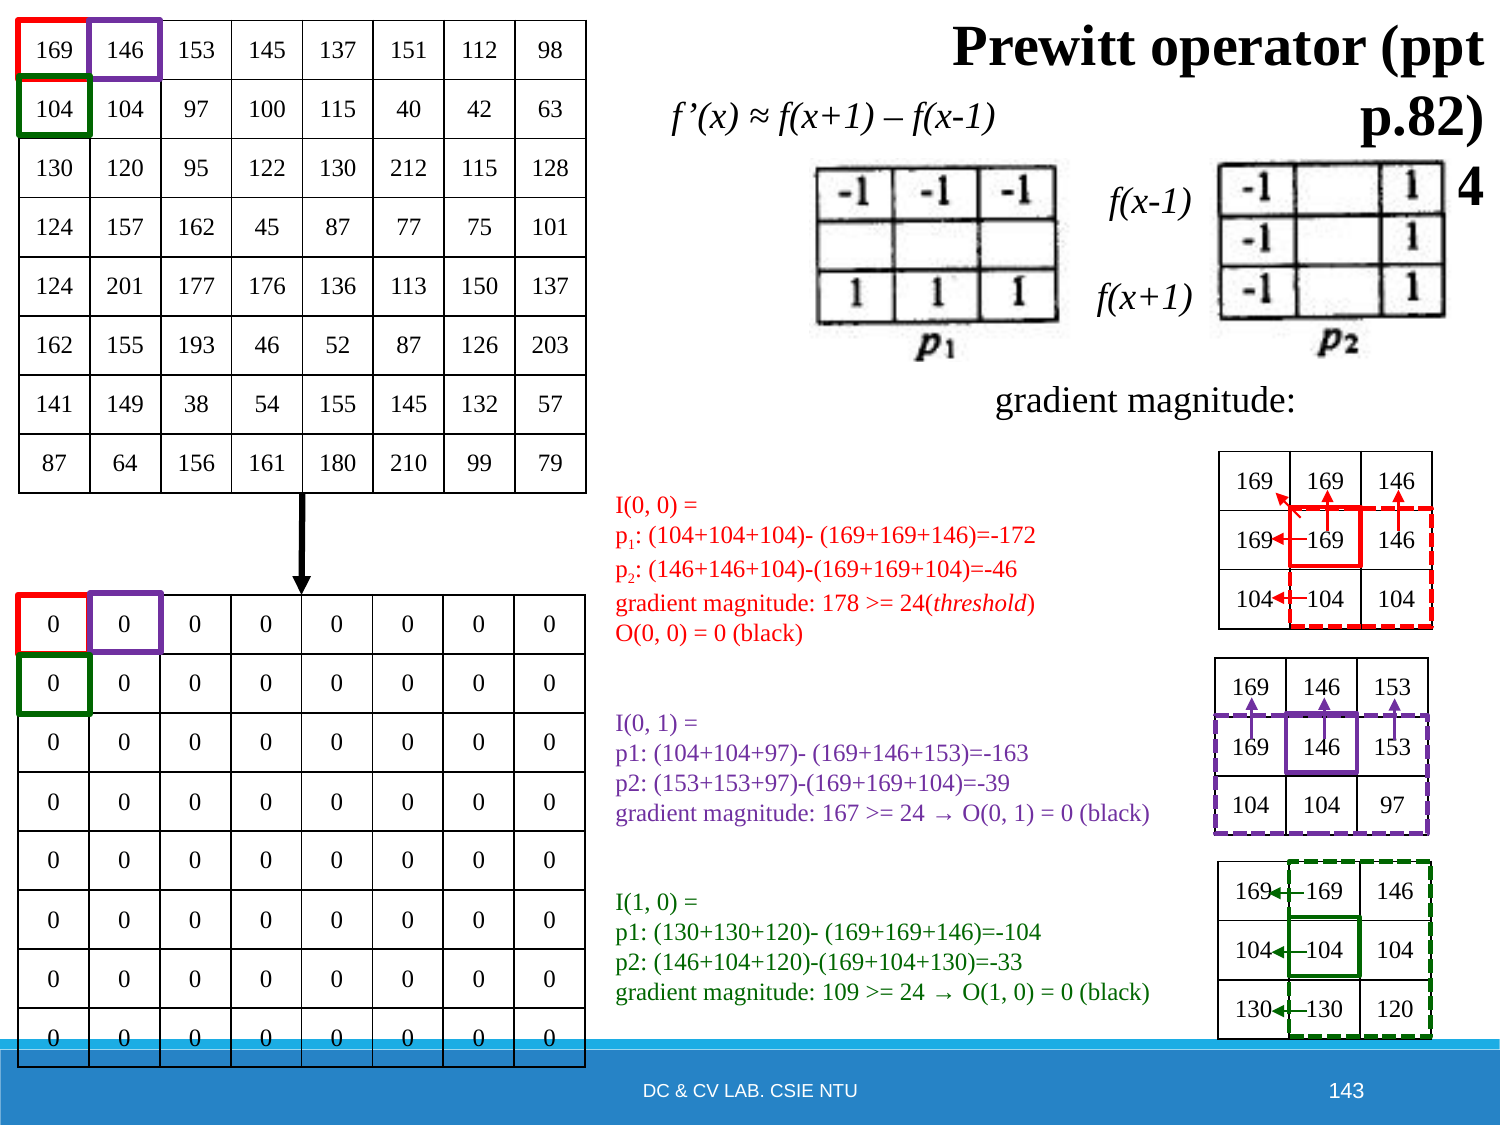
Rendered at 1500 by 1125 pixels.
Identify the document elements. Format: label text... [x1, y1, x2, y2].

table_cell 54 [232, 376, 302, 433]
table_cell 99 [445, 435, 514, 492]
table_cell 97 [162, 80, 231, 138]
table_header 169 [1291, 452, 1360, 506]
table_cell 100 [232, 80, 302, 138]
table_cell 177 [1397, 507, 1404, 535]
table_cell 42 [445, 80, 514, 138]
table_cell 75 [445, 198, 514, 256]
table_cell 0 [161, 714, 230, 771]
table_header 146 [1362, 452, 1431, 508]
table_cell 115 [445, 139, 514, 197]
table_cell 124 [20, 258, 89, 315]
text_box [18, 75, 91, 136]
table_cell 180 [303, 435, 372, 492]
table_cell 0 [302, 950, 372, 1007]
table_cell 162 [162, 198, 231, 256]
text_box [88, 19, 161, 81]
table_cell 0 [302, 832, 372, 889]
table_cell 156 [1288, 893, 1307, 900]
table_cell 0 [373, 1009, 442, 1066]
text_box [18, 654, 91, 716]
table_cell 169 [1220, 511, 1289, 569]
table_cell 177 [1289, 540, 1309, 546]
table_cell 156 [162, 435, 231, 492]
table_cell 0 [444, 773, 513, 830]
table_cell 141 [20, 376, 89, 433]
table_cell 122 [232, 139, 302, 197]
table_header 146 [1287, 659, 1356, 712]
text_box Prewitt operator (ppt p.82) Threshold=24 [808, 0, 1500, 225]
table_cell 0 [232, 655, 301, 712]
table_header 0 [373, 596, 442, 653]
table_cell 0 [19, 832, 88, 889]
table_cell 136 [303, 258, 372, 315]
table_cell 0 [444, 950, 513, 1007]
table_cell 0 [161, 832, 230, 889]
table_cell 137 [516, 258, 585, 315]
table_header 112 [445, 21, 514, 79]
text_box [1288, 860, 1432, 1038]
table_cell 156 [1288, 1011, 1310, 1017]
table_header 153 [162, 21, 231, 79]
table_cell 0 [515, 773, 584, 830]
table_cell 87 [1252, 714, 1258, 742]
table_cell 130 [1219, 981, 1288, 1038]
table_cell 0 [302, 773, 372, 830]
table_cell 161 [232, 435, 302, 492]
table_cell 0 [373, 773, 442, 830]
table_cell 0 [19, 950, 88, 1007]
table_cell 87 [303, 198, 372, 256]
table_cell 0 [515, 891, 584, 948]
table_cell 95 [162, 139, 231, 197]
table_cell 0 [90, 832, 159, 889]
table_cell 0 [515, 1009, 584, 1066]
table_cell 0 [232, 832, 301, 889]
table_cell 0 [91, 655, 159, 712]
table_cell 64 [91, 435, 160, 492]
table_cell 0 [90, 891, 159, 948]
table_cell 46 [232, 317, 302, 374]
table_header 169 [1219, 862, 1288, 920]
table_cell 0 [161, 891, 230, 948]
table_cell 130 [20, 139, 89, 197]
table_cell 0 [232, 950, 301, 1007]
slide_number 143 [1218, 1059, 1380, 1120]
table_cell 124 [20, 198, 89, 256]
table_header 151 [374, 21, 443, 79]
table_cell 0 [19, 891, 88, 948]
table_header 137 [303, 21, 372, 79]
table_header 153 [1358, 659, 1427, 715]
table_cell 0 [444, 714, 513, 771]
table_header 0 [162, 596, 230, 653]
table_cell 203 [516, 317, 585, 374]
table_header 98 [516, 21, 585, 79]
table_cell 145 [374, 376, 443, 433]
table_cell 0 [302, 655, 372, 712]
table_cell 0 [90, 773, 159, 830]
table_cell 120 [91, 139, 160, 197]
table_cell 0 [373, 714, 442, 771]
table_cell 0 [232, 891, 301, 948]
table_cell 0 [161, 1009, 230, 1066]
table_cell 150 [445, 258, 514, 315]
table_cell 132 [445, 376, 514, 433]
table_cell 87 [374, 317, 443, 374]
table_cell 0 [302, 714, 372, 771]
text_box [89, 592, 162, 654]
text_box [17, 594, 89, 655]
table_cell 0 [515, 714, 584, 771]
table_cell 128 [516, 139, 585, 197]
table_header 169 [1220, 452, 1289, 510]
table_header 0 [302, 596, 372, 653]
table_cell 0 [19, 773, 88, 830]
table_cell 0 [373, 891, 442, 948]
footer DC & CV Lab. CSIE NTU [453, 1059, 1047, 1120]
table_cell 0 [90, 1009, 159, 1066]
table_cell 0 [19, 1009, 88, 1066]
table_cell 0 [515, 950, 584, 1007]
table_cell 177 [1289, 598, 1310, 605]
table_cell 0 [232, 714, 301, 771]
table_cell 0 [444, 891, 513, 948]
table_cell 0 [373, 950, 442, 1007]
table_cell 149 [91, 376, 160, 433]
table_header 0 [444, 596, 513, 653]
table_cell 104 [1219, 921, 1288, 979]
table_cell 212 [374, 139, 443, 197]
table_cell 0 [444, 1009, 513, 1066]
text_box f’(x) ≈ f(x+1) – f(x-1) [656, 84, 808, 144]
table_cell 177 [1327, 507, 1334, 535]
text_box I(0, 0) = p1: (104+104+104)- (169+169+146)=-172 p2: (146+146+104)-(169+169+104)=-46 gradient magnitude: 178 >= 24(threshold) O(0, 0) = 0 (black) I(0, 1) = p1: (104+104+97)- (169+146+153)=-163 p2: (153+153+97)-(169+169+104)=-39 gradient magnitude: 167 >= 24 → O(0, 1) = 0 (black) I(1, 0) = p1: (130+130+120)- (169+169+146)=-104 p2: (146+104+120)-(169+104+130)=-33 gradient magnitude: 109 >= 24 → O(1, 0) = 0 (black) [600, 481, 1233, 1013]
table_cell 0 [232, 773, 301, 830]
table_cell 210 [374, 435, 443, 492]
table_cell 87 [1324, 714, 1331, 743]
table_cell 0 [302, 1009, 372, 1066]
table_cell 130 [303, 139, 372, 197]
table_cell 40 [374, 80, 443, 138]
table_cell 87 [1396, 714, 1401, 742]
table_cell 77 [374, 198, 443, 256]
table_cell 157 [91, 198, 160, 256]
table_header 0 [232, 596, 301, 653]
table_cell 113 [374, 258, 443, 315]
table_cell 0 [444, 832, 513, 889]
table_cell 38 [162, 376, 231, 433]
table_cell 177 [1295, 507, 1309, 512]
table_cell 162 [20, 317, 89, 374]
table_cell 0 [90, 714, 159, 771]
table_cell 57 [516, 376, 585, 433]
table_cell 79 [516, 435, 585, 492]
table_cell 104 [1220, 570, 1289, 628]
table_cell 126 [445, 317, 514, 374]
table_cell 0 [161, 950, 230, 1007]
table_cell 193 [162, 317, 231, 374]
text_box [17, 19, 88, 81]
table_cell 0 [444, 655, 513, 712]
table_cell 177 [162, 258, 231, 315]
table_header 0 [515, 596, 584, 653]
table_cell 115 [303, 80, 372, 138]
picture [808, 157, 1460, 363]
table_cell 0 [232, 1009, 301, 1066]
table_cell 0 [90, 950, 159, 1007]
table_cell 0 [161, 773, 230, 830]
table_cell 0 [515, 655, 584, 712]
table_cell 124 [1273, 506, 1289, 510]
text_box [1289, 507, 1433, 628]
table_cell 52 [303, 317, 372, 374]
table_cell 155 [91, 317, 160, 374]
table_cell 176 [232, 258, 302, 315]
table_cell 101 [516, 198, 585, 256]
table_cell 63 [516, 80, 585, 138]
text_box [1214, 714, 1429, 835]
table_cell 201 [91, 258, 160, 315]
table_cell 155 [303, 376, 372, 433]
table_cell 0 [373, 832, 442, 889]
table_cell 0 [19, 716, 88, 771]
table_cell 104 [91, 81, 160, 138]
table_cell 0 [373, 655, 442, 712]
table_header 145 [232, 21, 302, 79]
table_cell 156 [1288, 952, 1310, 959]
table_cell 0 [302, 891, 372, 948]
table_cell 87 [20, 435, 89, 492]
table_cell 45 [232, 198, 302, 256]
table_header 169 [1216, 659, 1285, 715]
table_cell 0 [161, 655, 230, 712]
table_cell 0 [515, 832, 584, 889]
